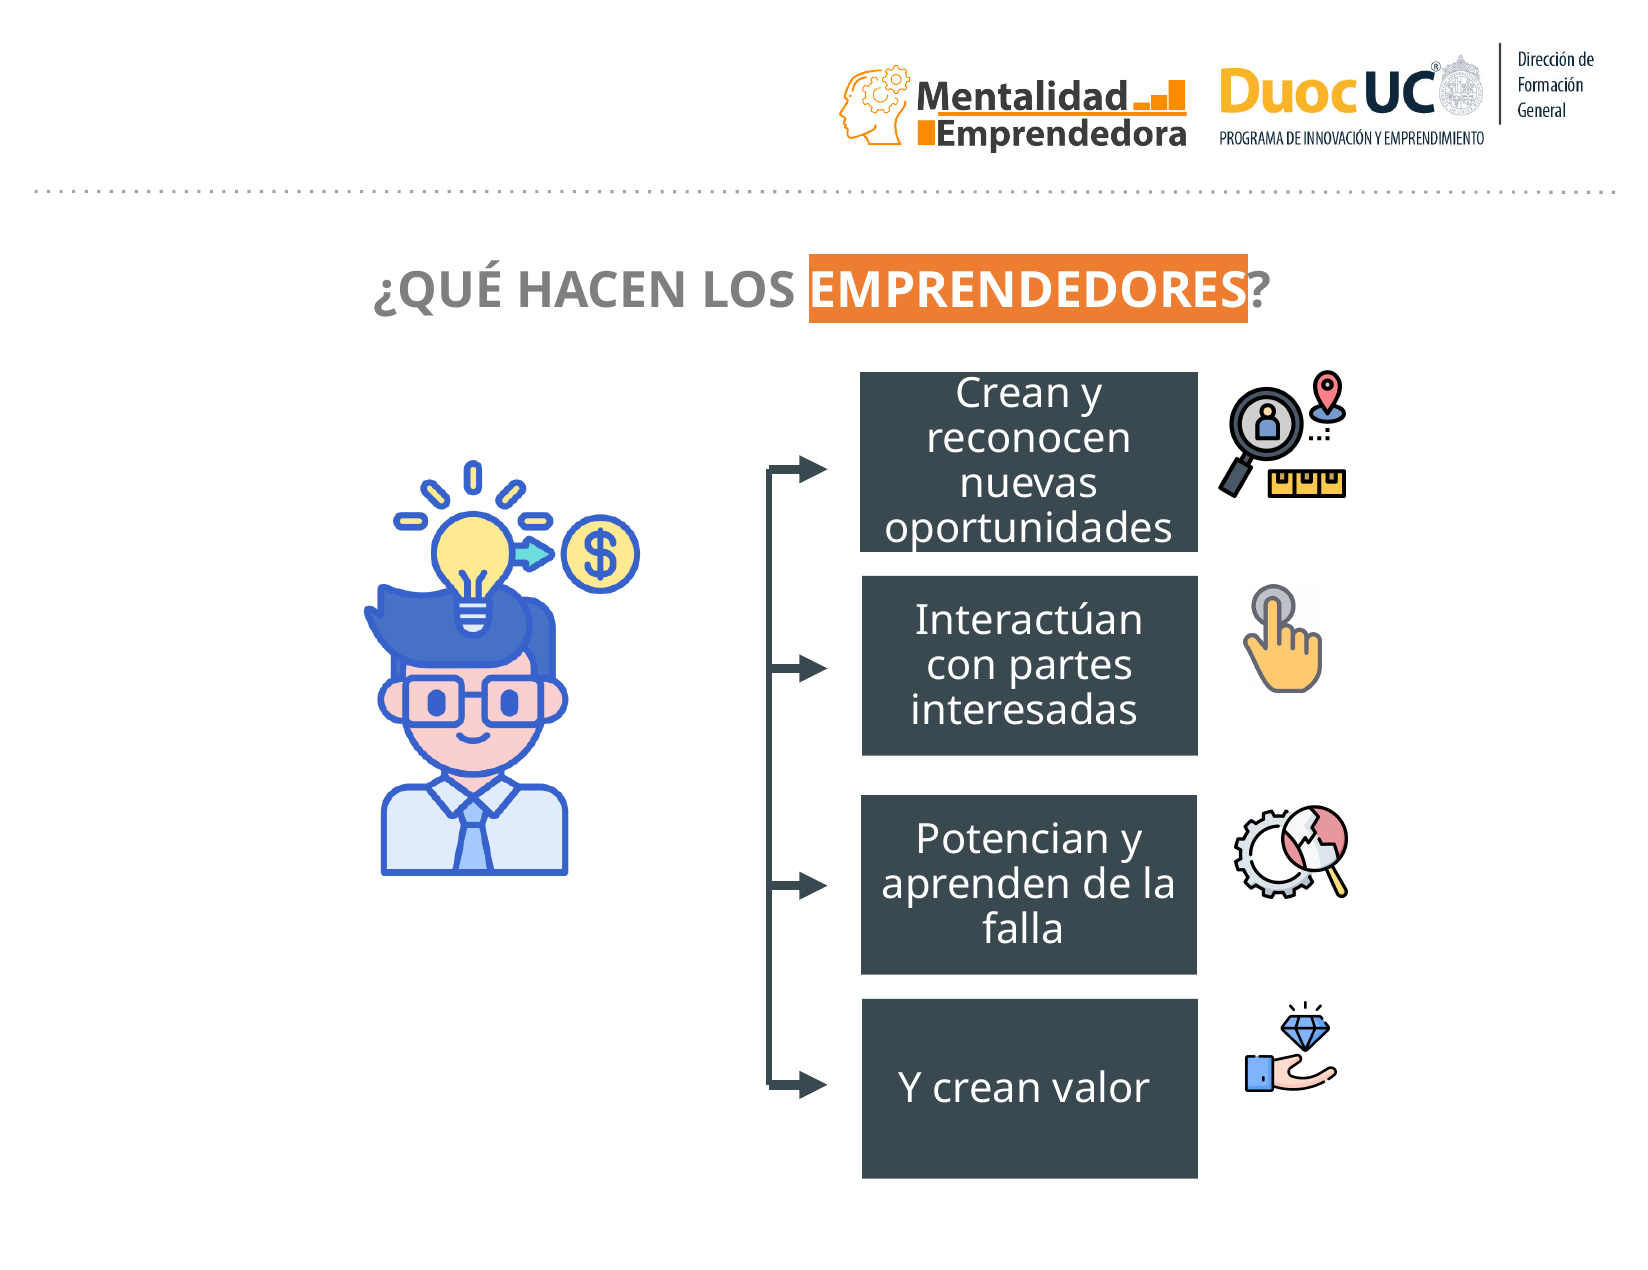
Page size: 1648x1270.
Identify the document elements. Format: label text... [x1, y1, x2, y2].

picture [838, 64, 1187, 153]
text_box ¿QUÉ HACEN LOS EMPRENDEDORES? [277, 212, 1368, 343]
picture [1242, 584, 1322, 693]
text_box Crean y reconocen nuevas oportunidades [860, 372, 1198, 552]
picture [291, 458, 711, 878]
picture [1245, 1000, 1337, 1092]
picture [1233, 794, 1348, 909]
text_box Y crean valor [862, 998, 1198, 1179]
text_box Potencian y aprenden de la falla [861, 795, 1197, 975]
picture [1196, 42, 1610, 168]
text_box Interactúan con partes interesadas [862, 575, 1198, 756]
picture [1216, 368, 1348, 500]
